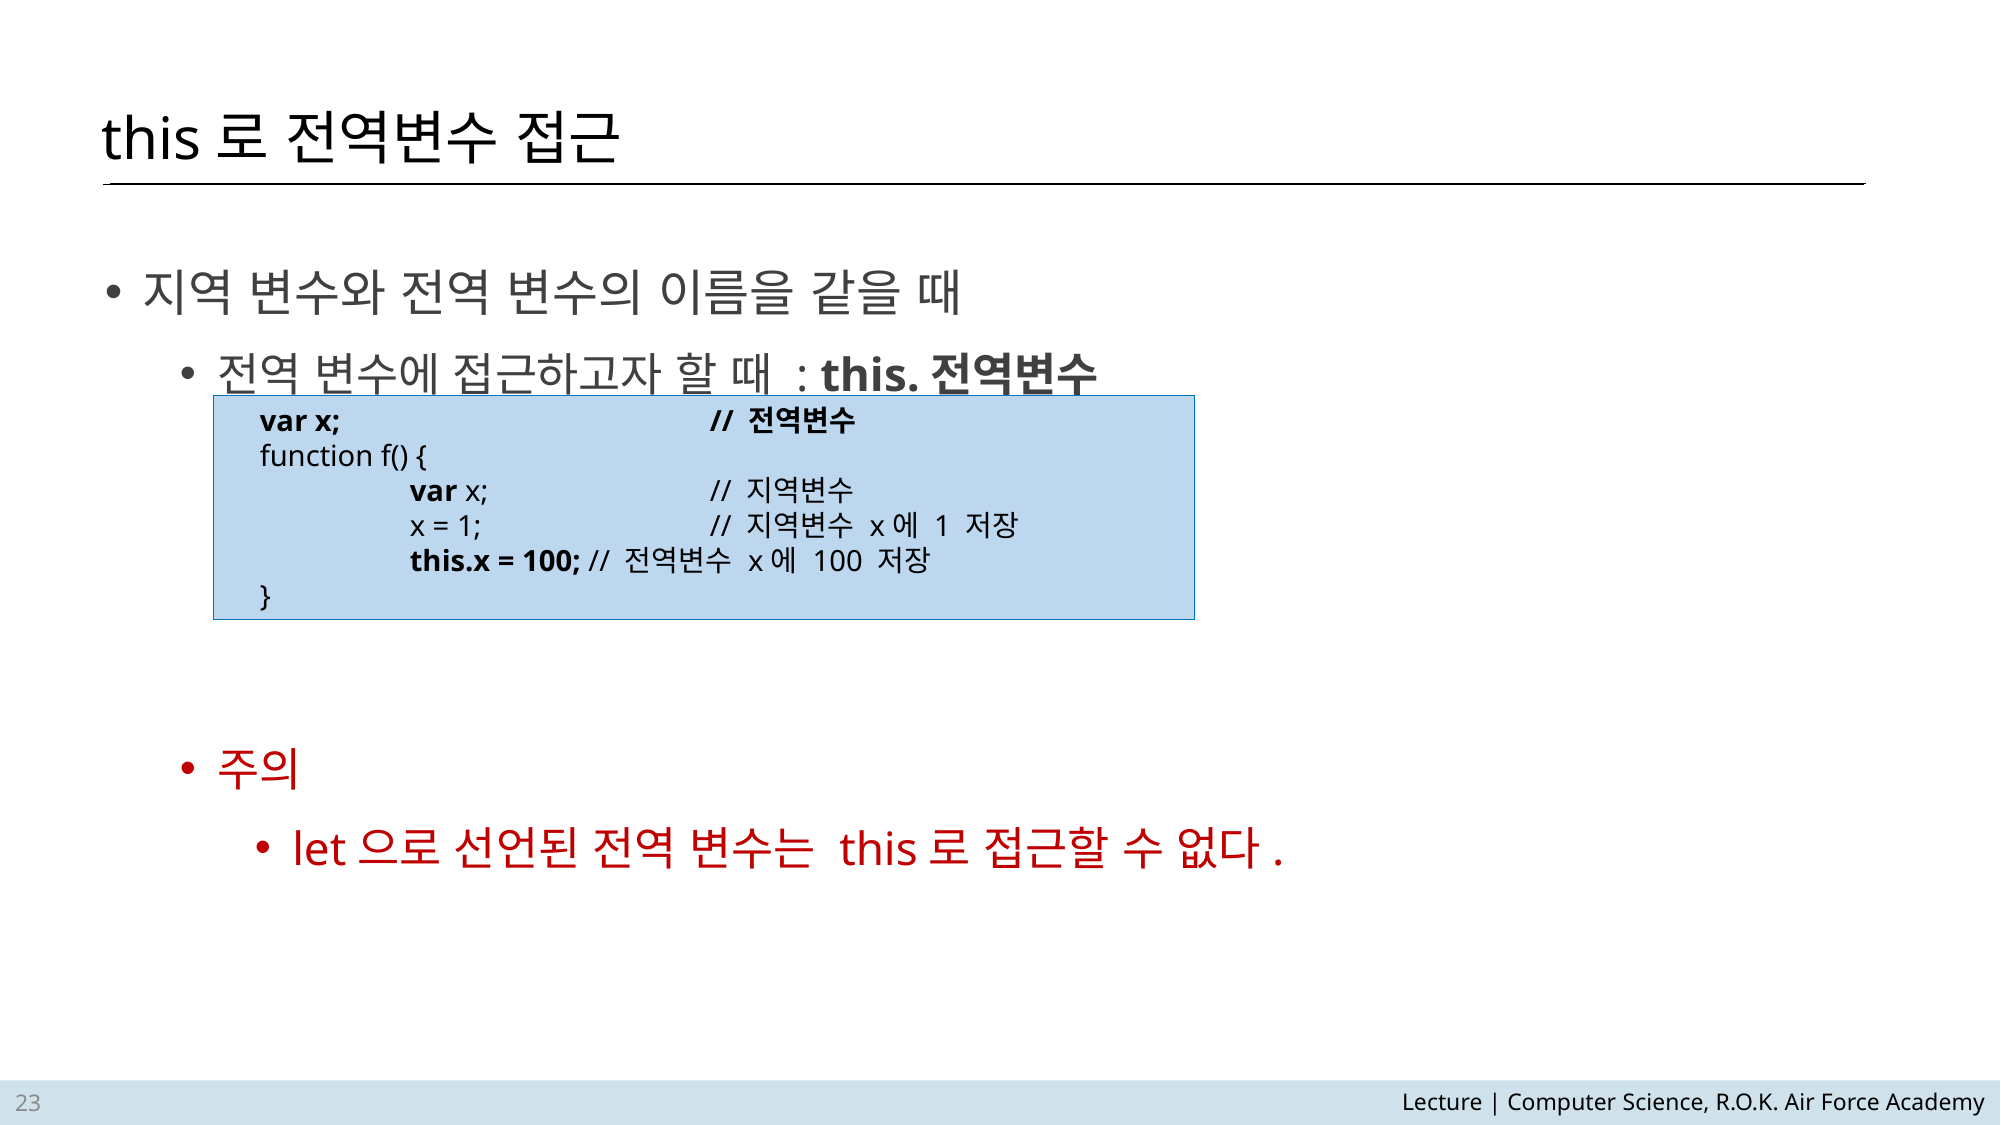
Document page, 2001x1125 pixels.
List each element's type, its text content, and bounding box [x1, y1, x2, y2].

slide_number 23 [0, 1086, 114, 1123]
list 지역 변수와 전역 변수의 이름을 같을 때 전역 변수에 접근하고자 할 때 : this.전역변수 주의 let으로 선언된 전역 변수는 this로 접근할 수 없다. [89, 238, 1863, 1014]
text_box var x; // 전역변수 function f() { var x; // 지역변수 x = 1; // 지역변수 x에 1 저장 this.x = 100; // 전역변수 x에 100 저장 } [213, 395, 1195, 620]
list this로 전역변수 접근 [90, 109, 1862, 172]
